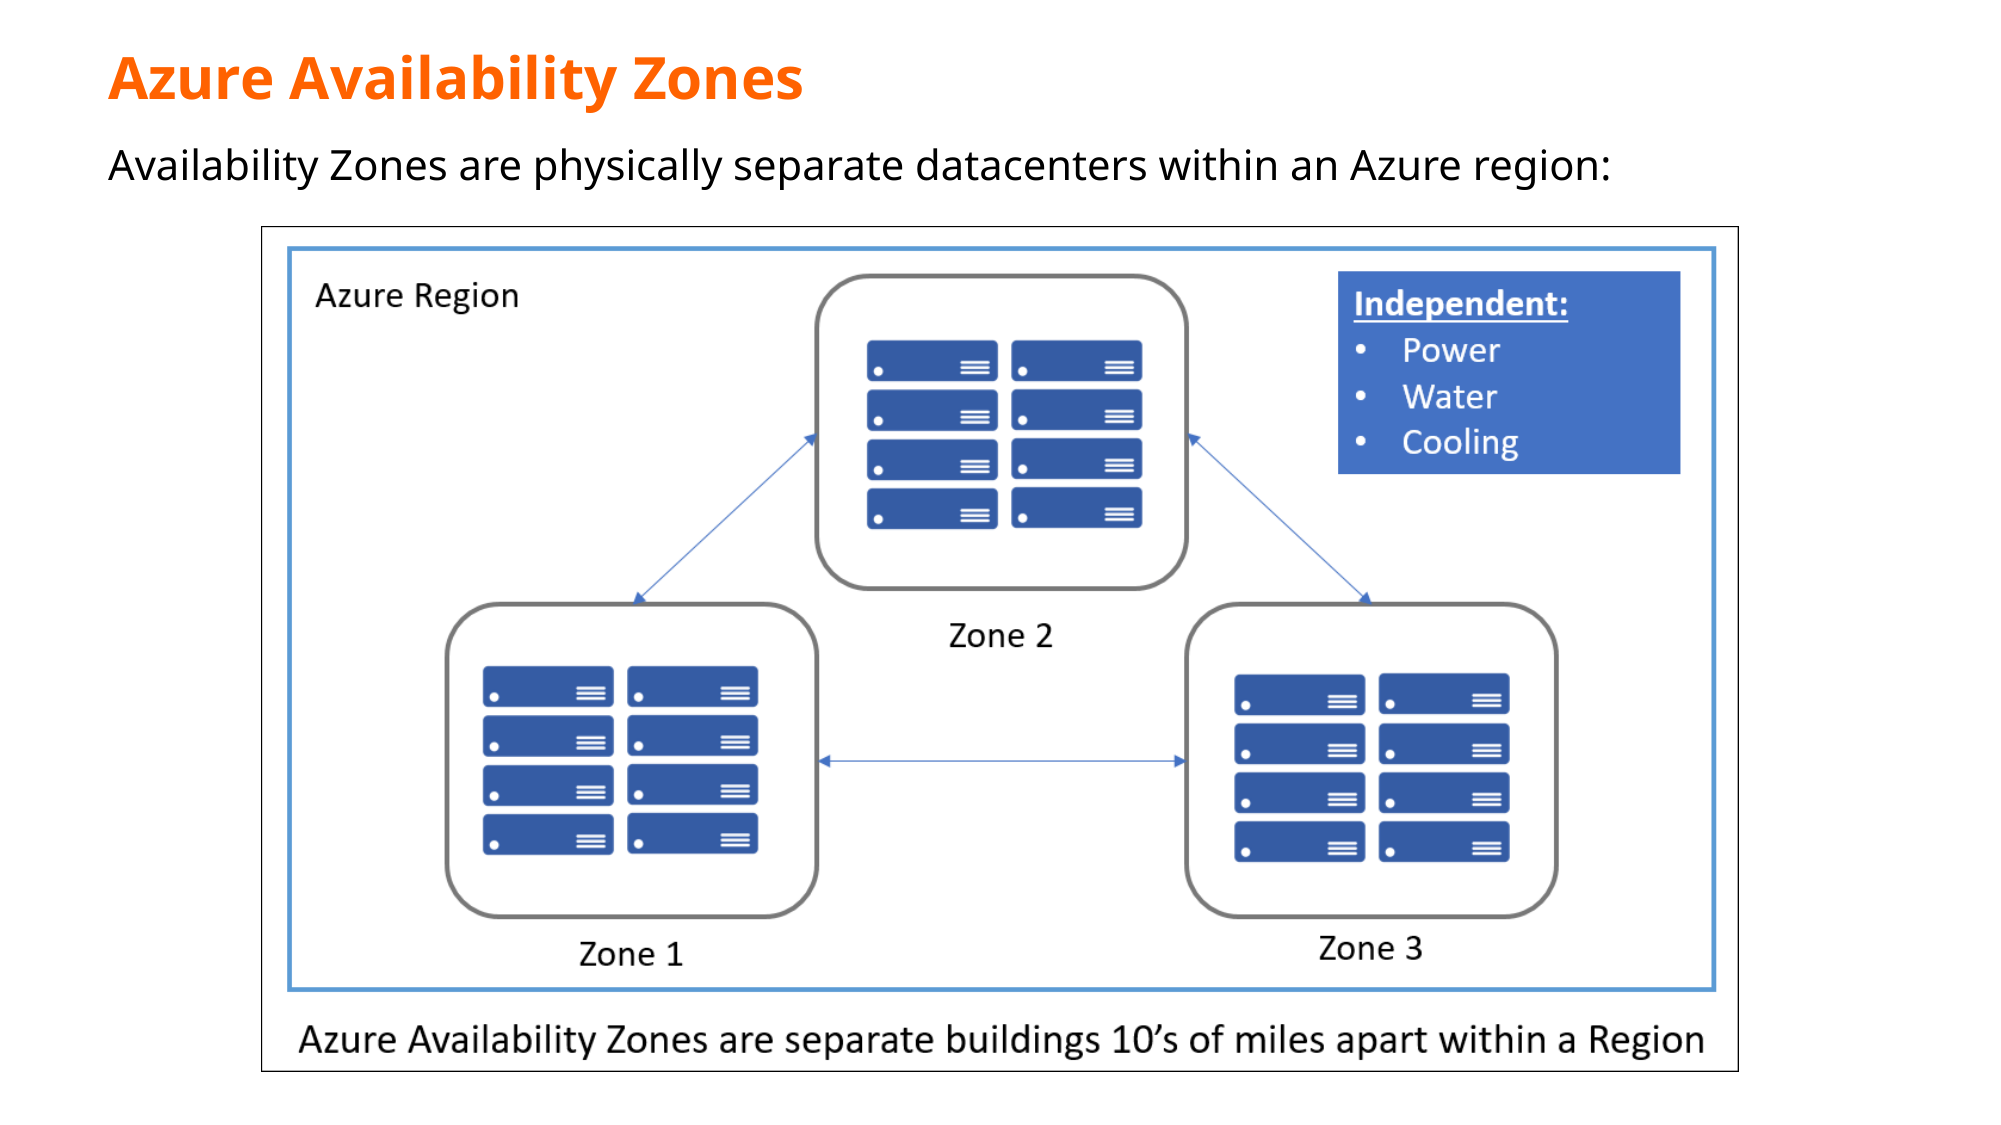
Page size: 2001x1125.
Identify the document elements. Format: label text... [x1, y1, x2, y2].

picture [261, 226, 1739, 1072]
list Availability Zones are physically separate datacenters within an Azure region: [108, 144, 1893, 1017]
title Azure Availability Zones [108, 53, 1893, 144]
